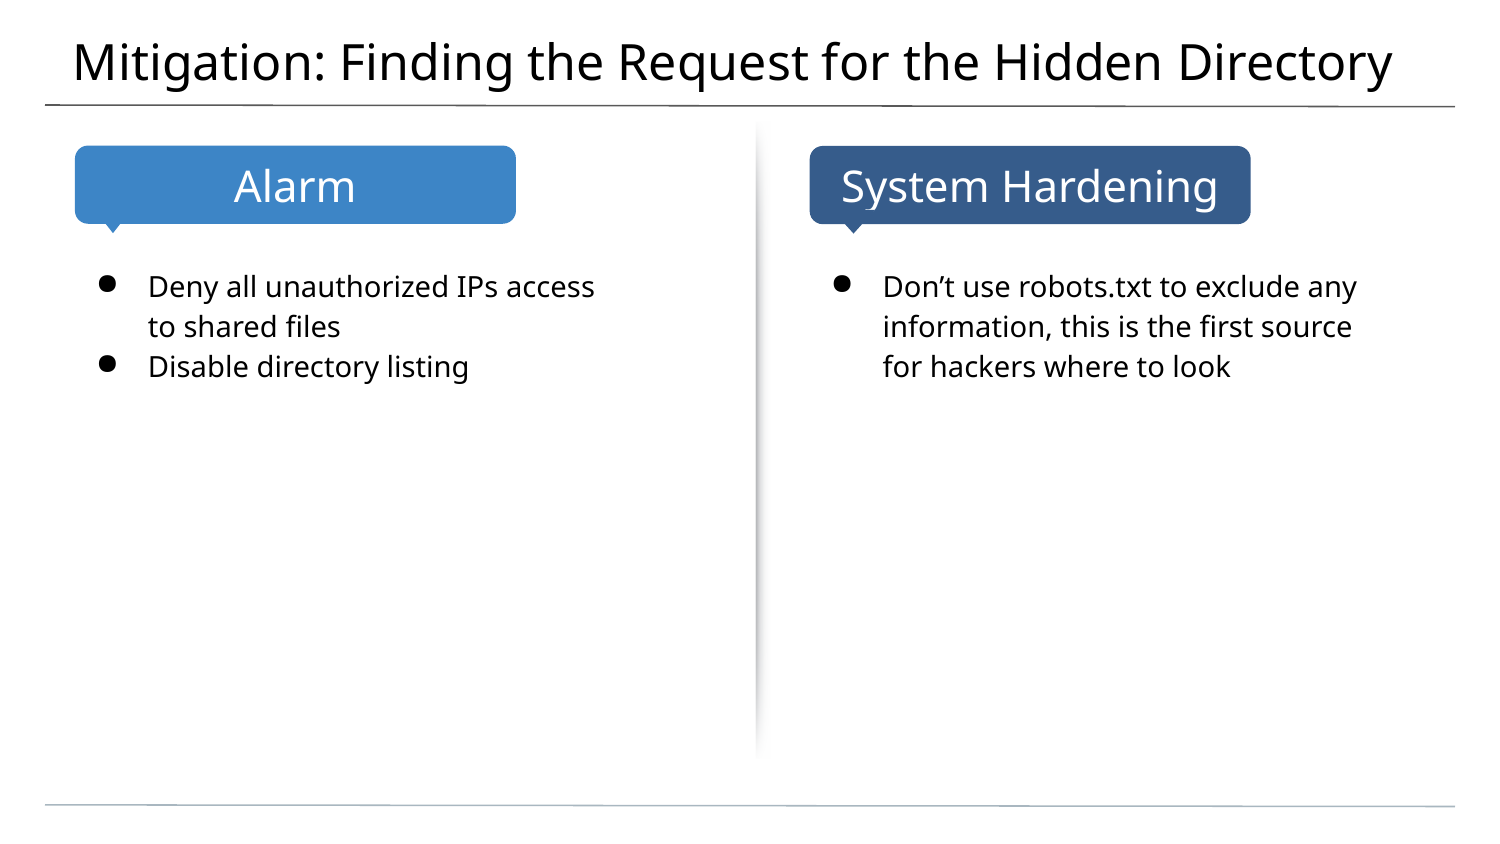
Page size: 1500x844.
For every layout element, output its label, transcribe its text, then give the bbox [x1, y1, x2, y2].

picture [703, 107, 839, 782]
subtitle Don’t use robots.txt to exclude any information, this is the first source for hackers where to look [732, 263, 1438, 805]
subtitle Deny all unauthorized IPs access to shared files Disable directory listing [0, 262, 704, 805]
title Mitigation: Finding the Request for the Hidden Directory [0, 0, 1500, 88]
